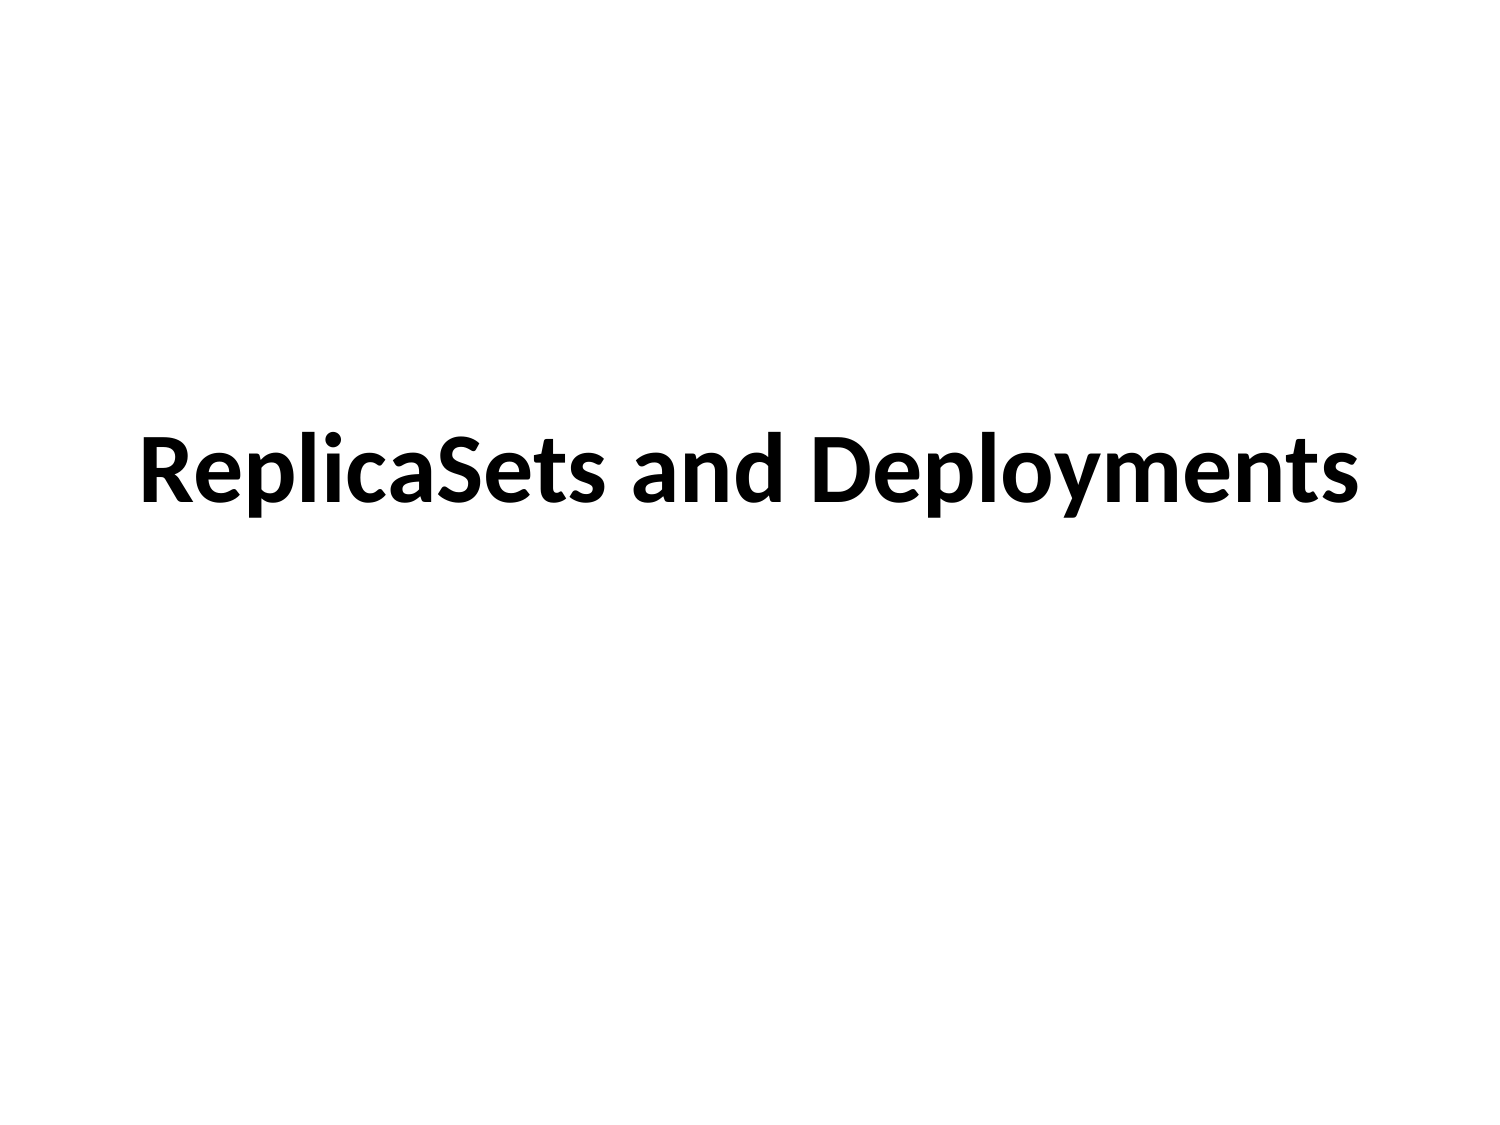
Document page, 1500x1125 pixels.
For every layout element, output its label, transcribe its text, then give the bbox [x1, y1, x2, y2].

title ReplicaSets and Deployments [0, 408, 1500, 711]
